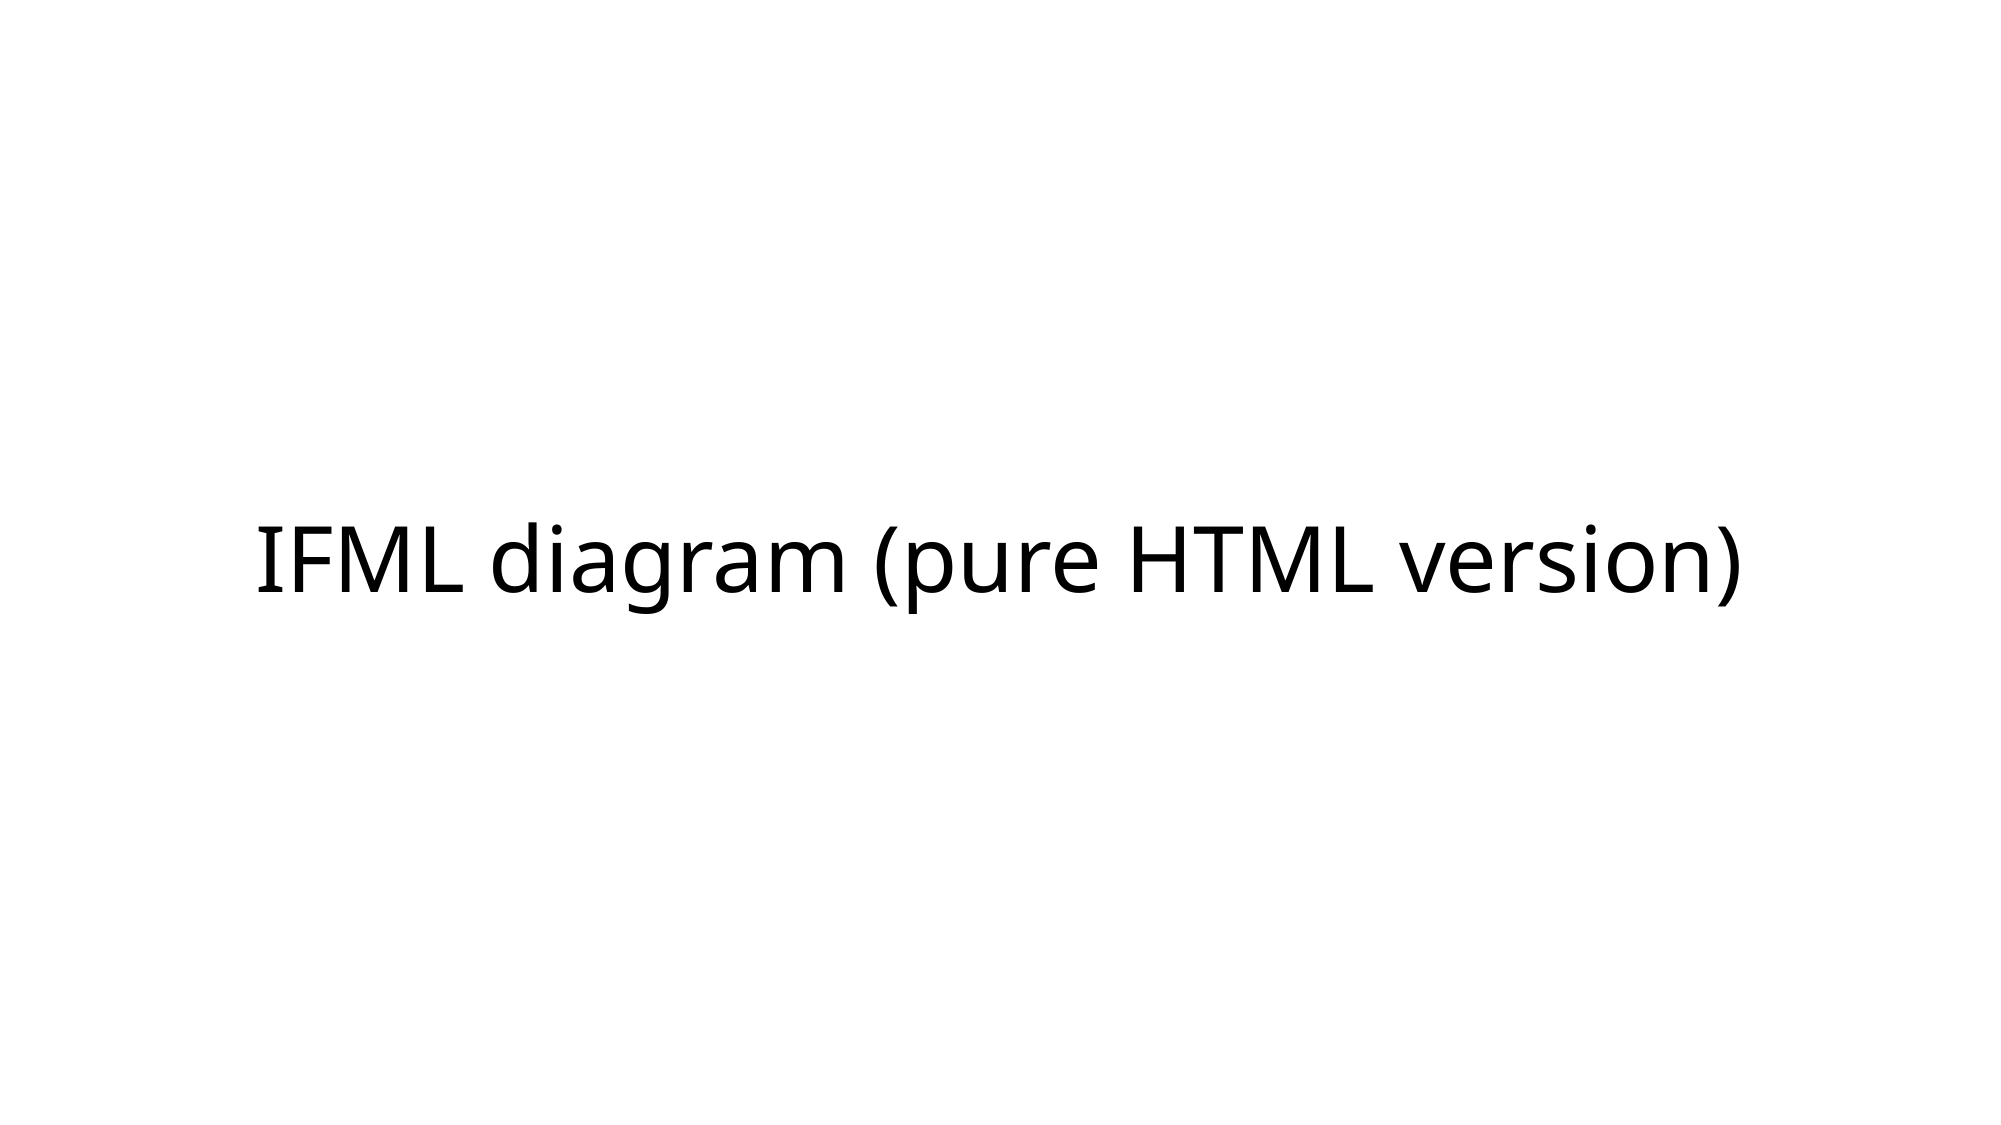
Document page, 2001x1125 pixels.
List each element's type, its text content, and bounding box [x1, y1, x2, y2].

title IFML diagram (pure HTML version) [137, 453, 1863, 672]
